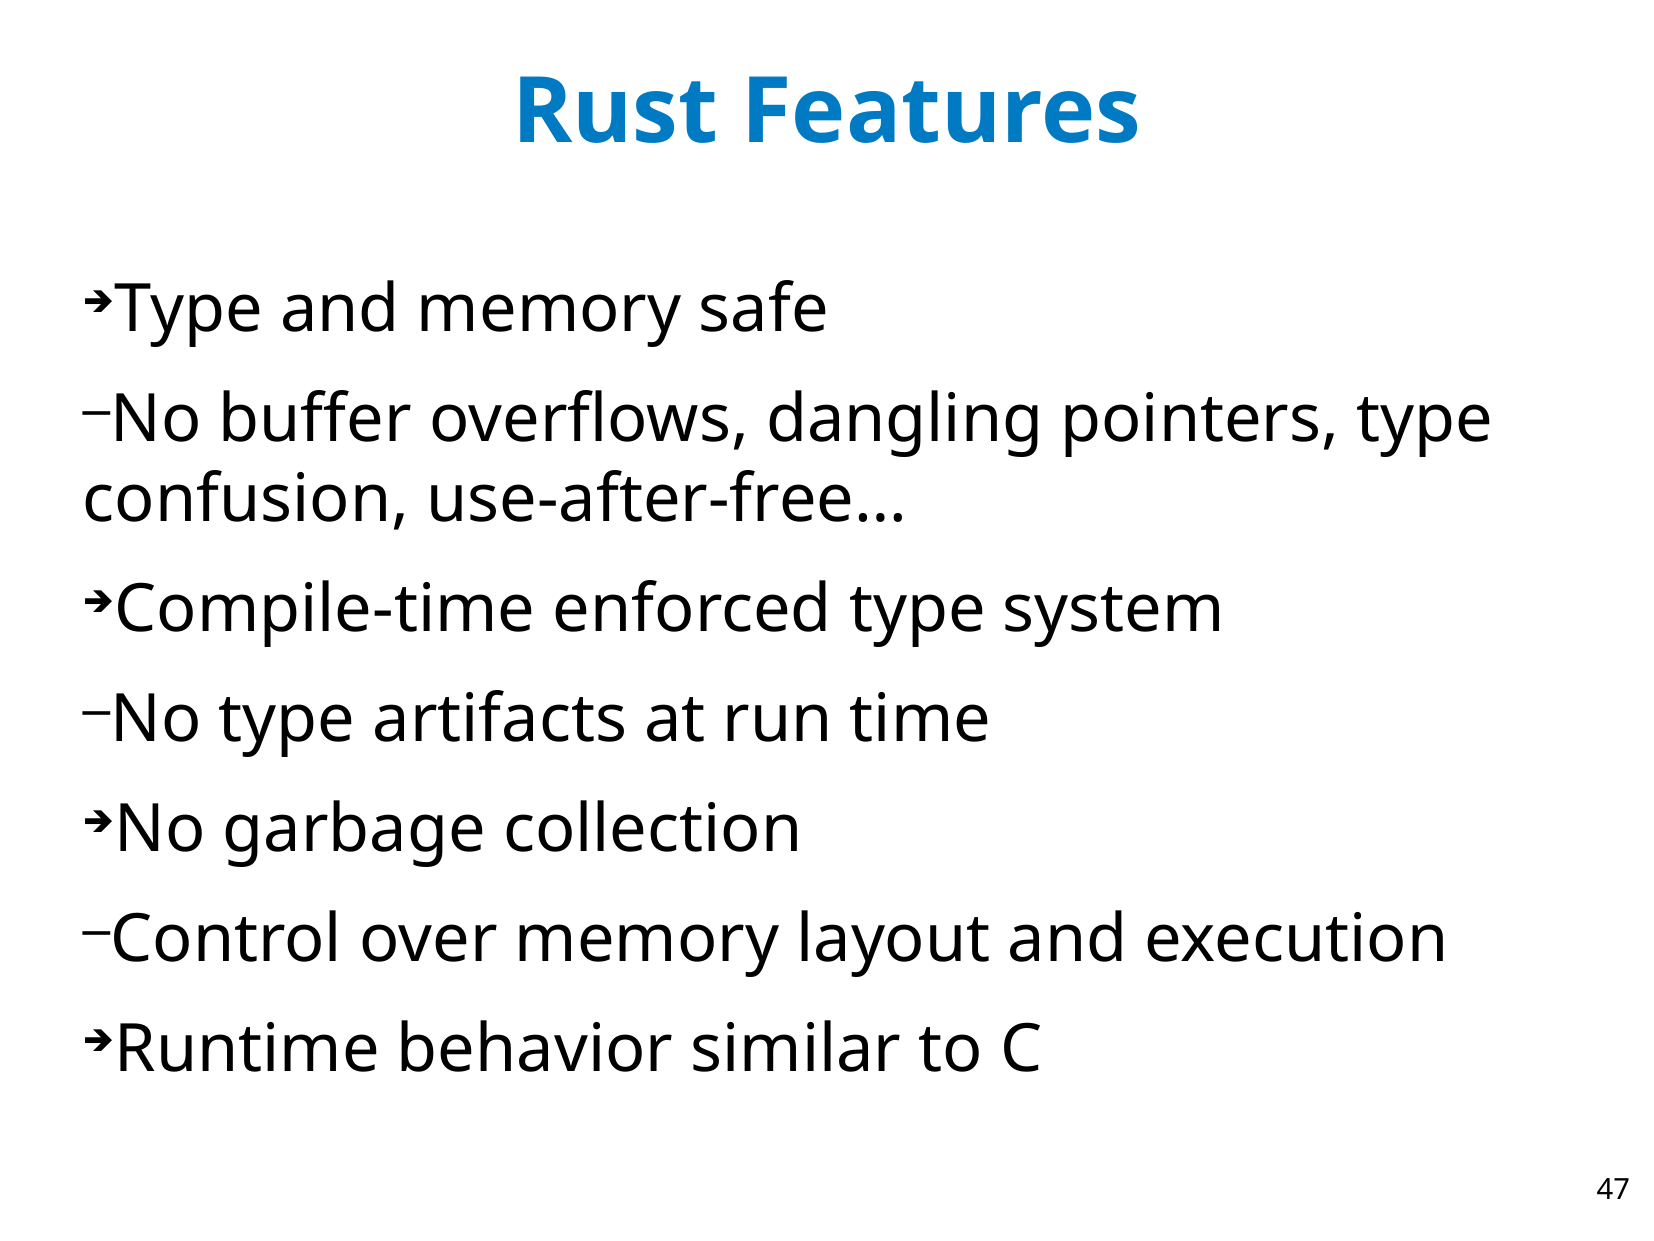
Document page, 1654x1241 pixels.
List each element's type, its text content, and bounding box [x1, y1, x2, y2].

slide_number 47 [1244, 1124, 1631, 1211]
title Rust Features [0, 2, 1654, 210]
list Type and memory safe No buffer overflows, dangling pointers, type confusion, use-after-free… Compile-time enforced type system No type artifacts at run time No garbage collection Control over memory layout and execution Runtime behavior similar to C [82, 225, 1571, 1125]
